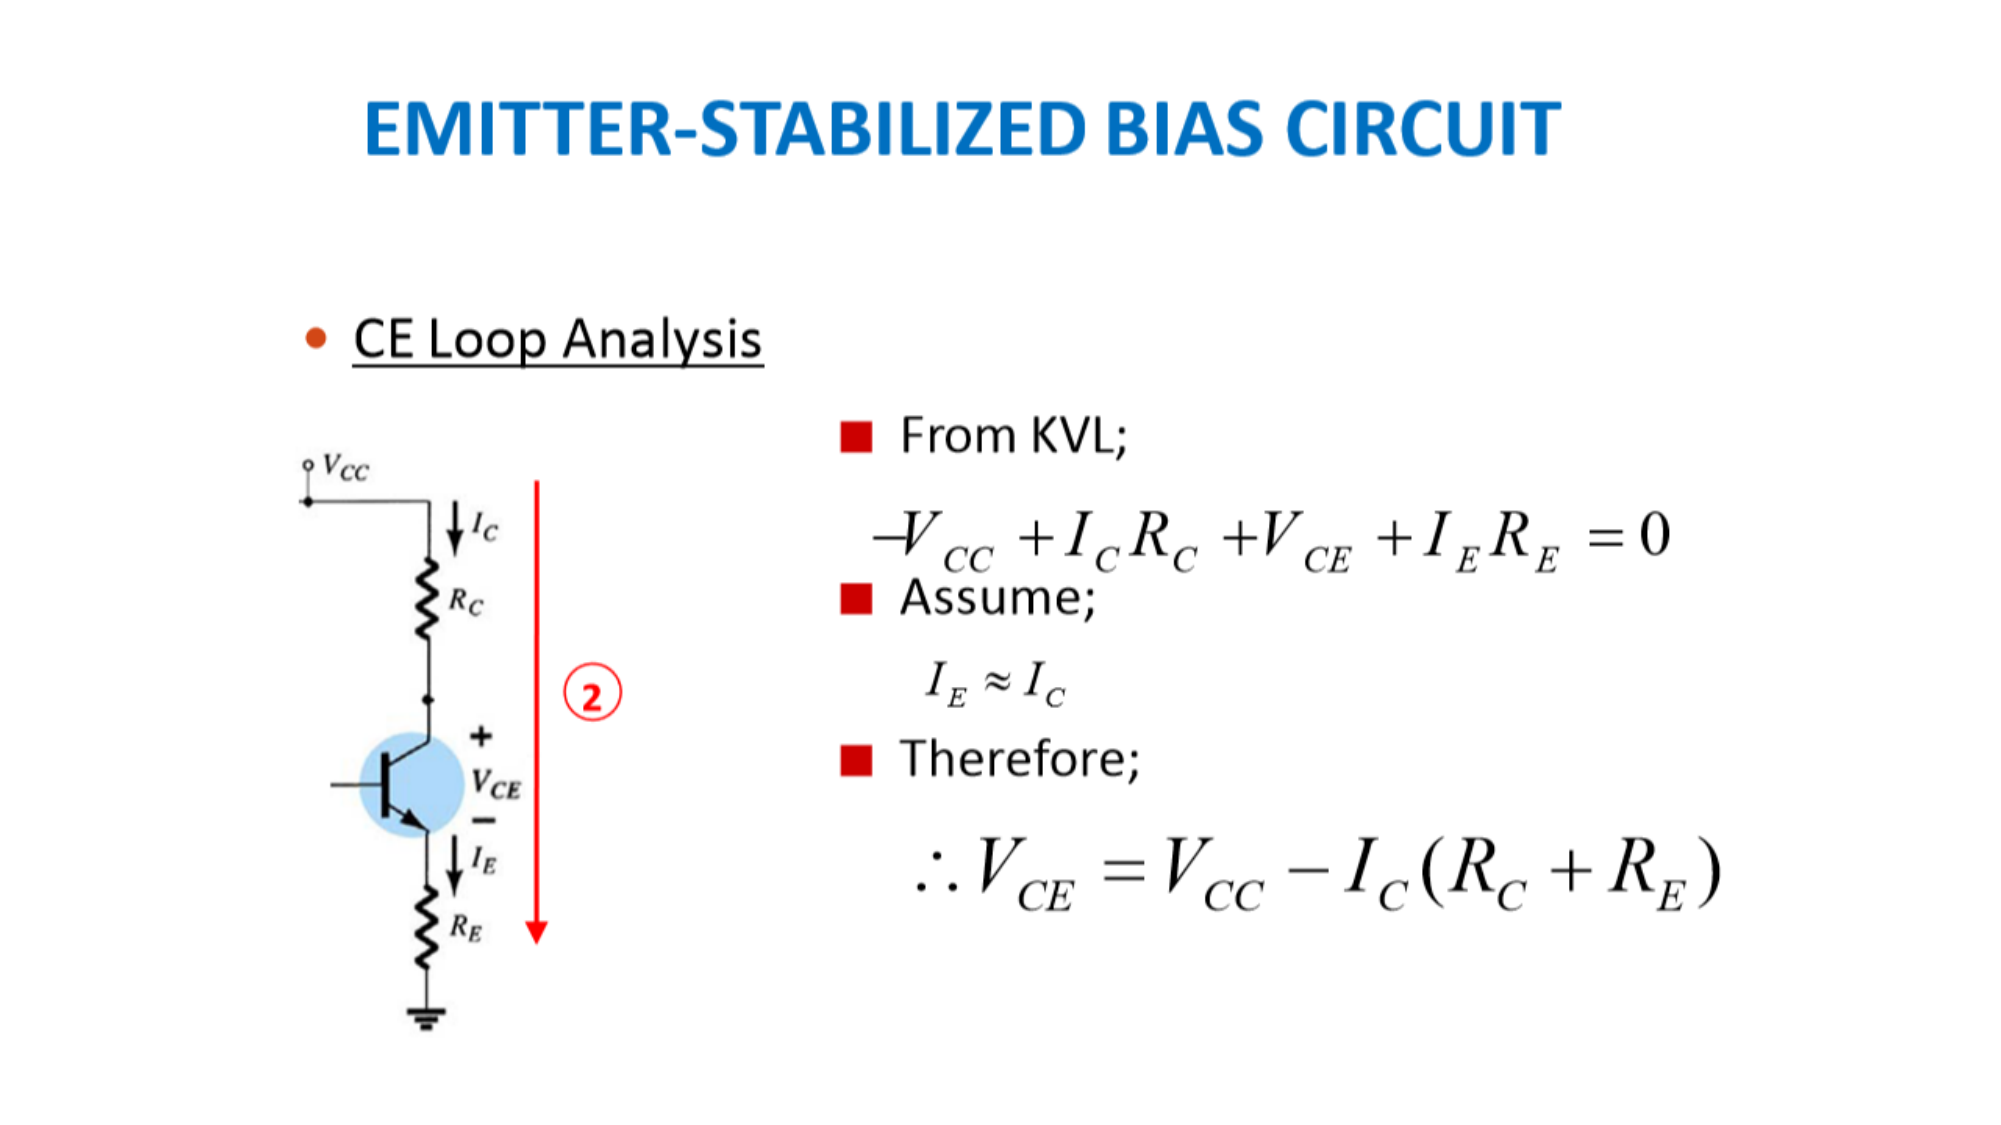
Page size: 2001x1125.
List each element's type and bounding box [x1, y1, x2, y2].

picture [207, 70, 1793, 1055]
